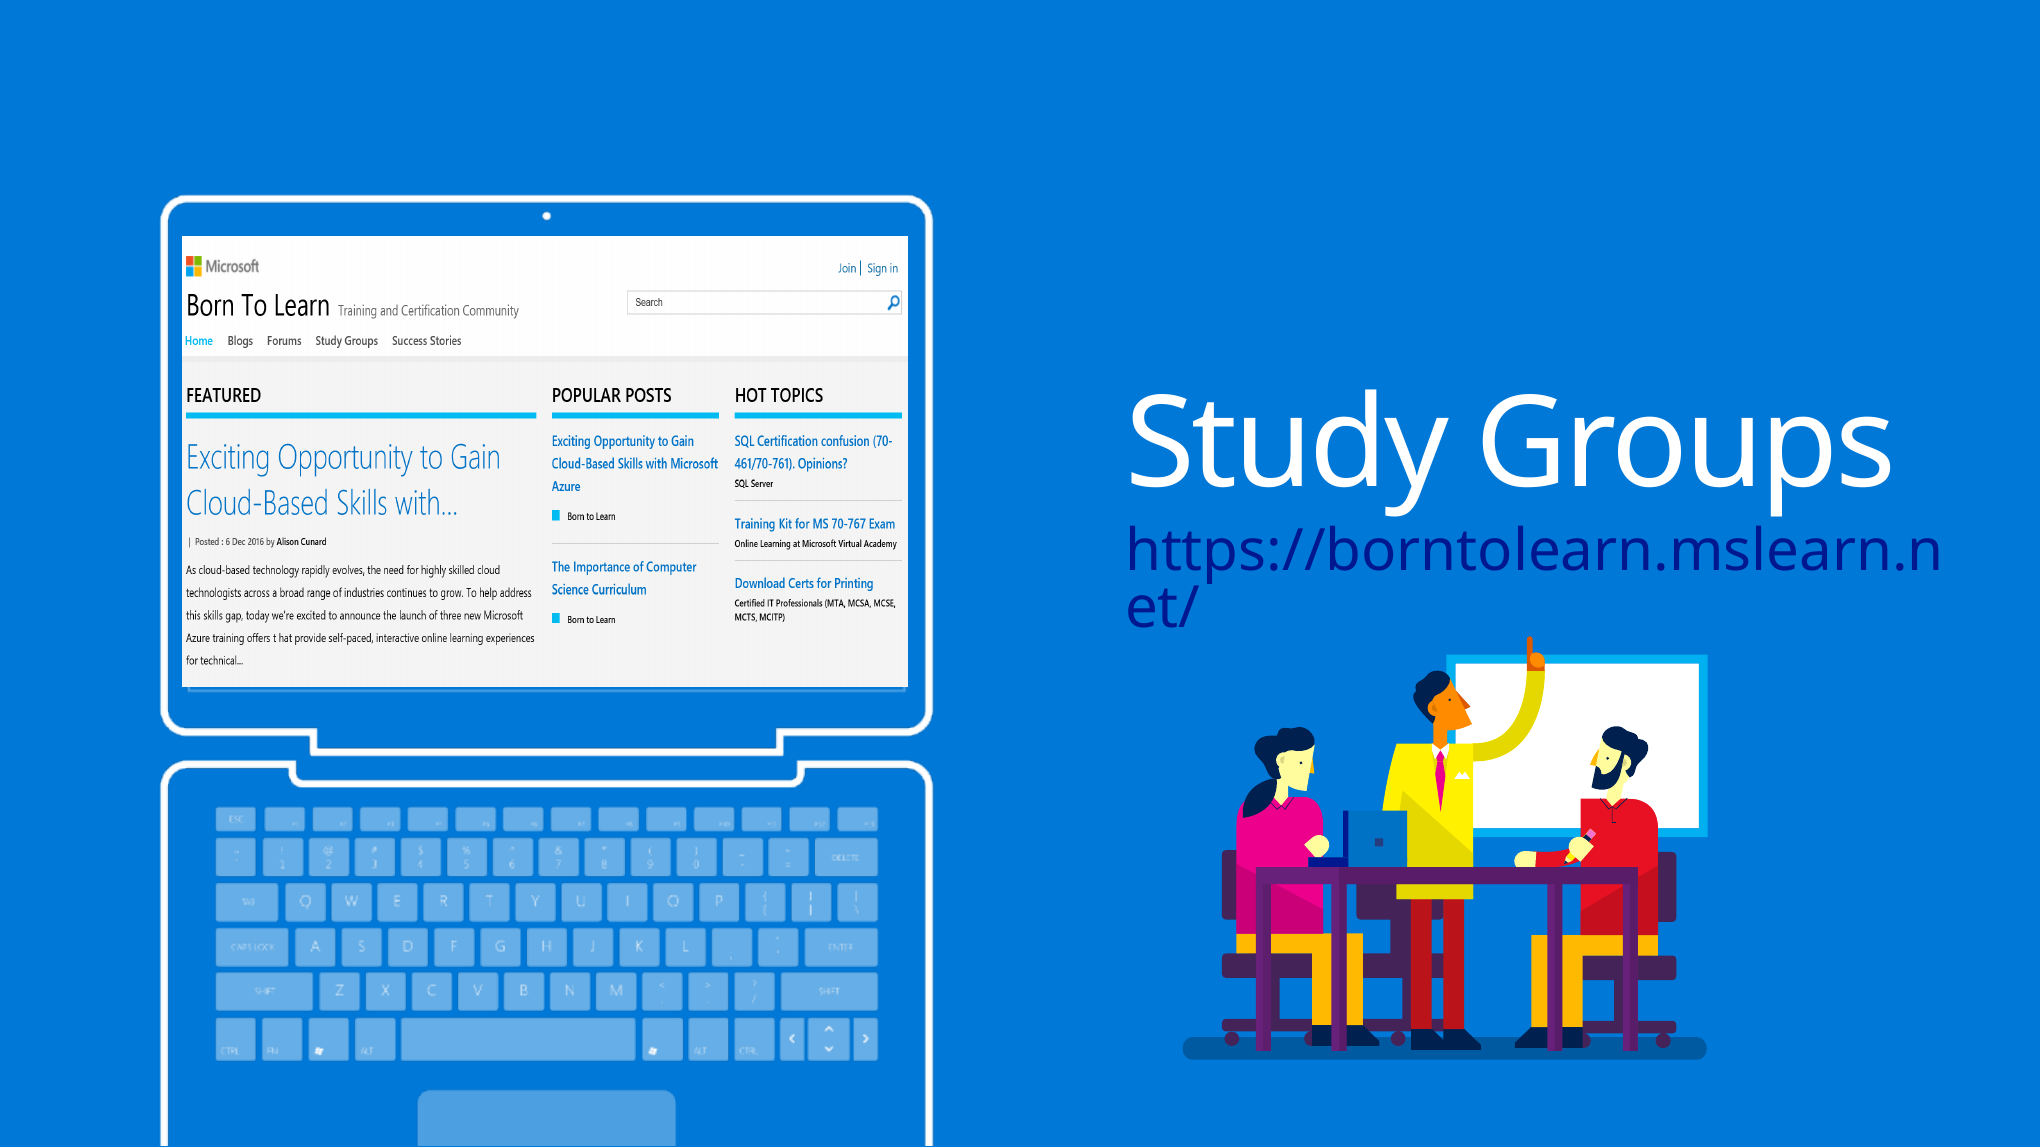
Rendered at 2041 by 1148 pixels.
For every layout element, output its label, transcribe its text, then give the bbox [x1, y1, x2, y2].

text_box Study Groups https://borntolearn.mslearn.net/ [1095, 352, 1995, 653]
picture [153, 188, 937, 1146]
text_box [1182, 635, 1708, 1061]
